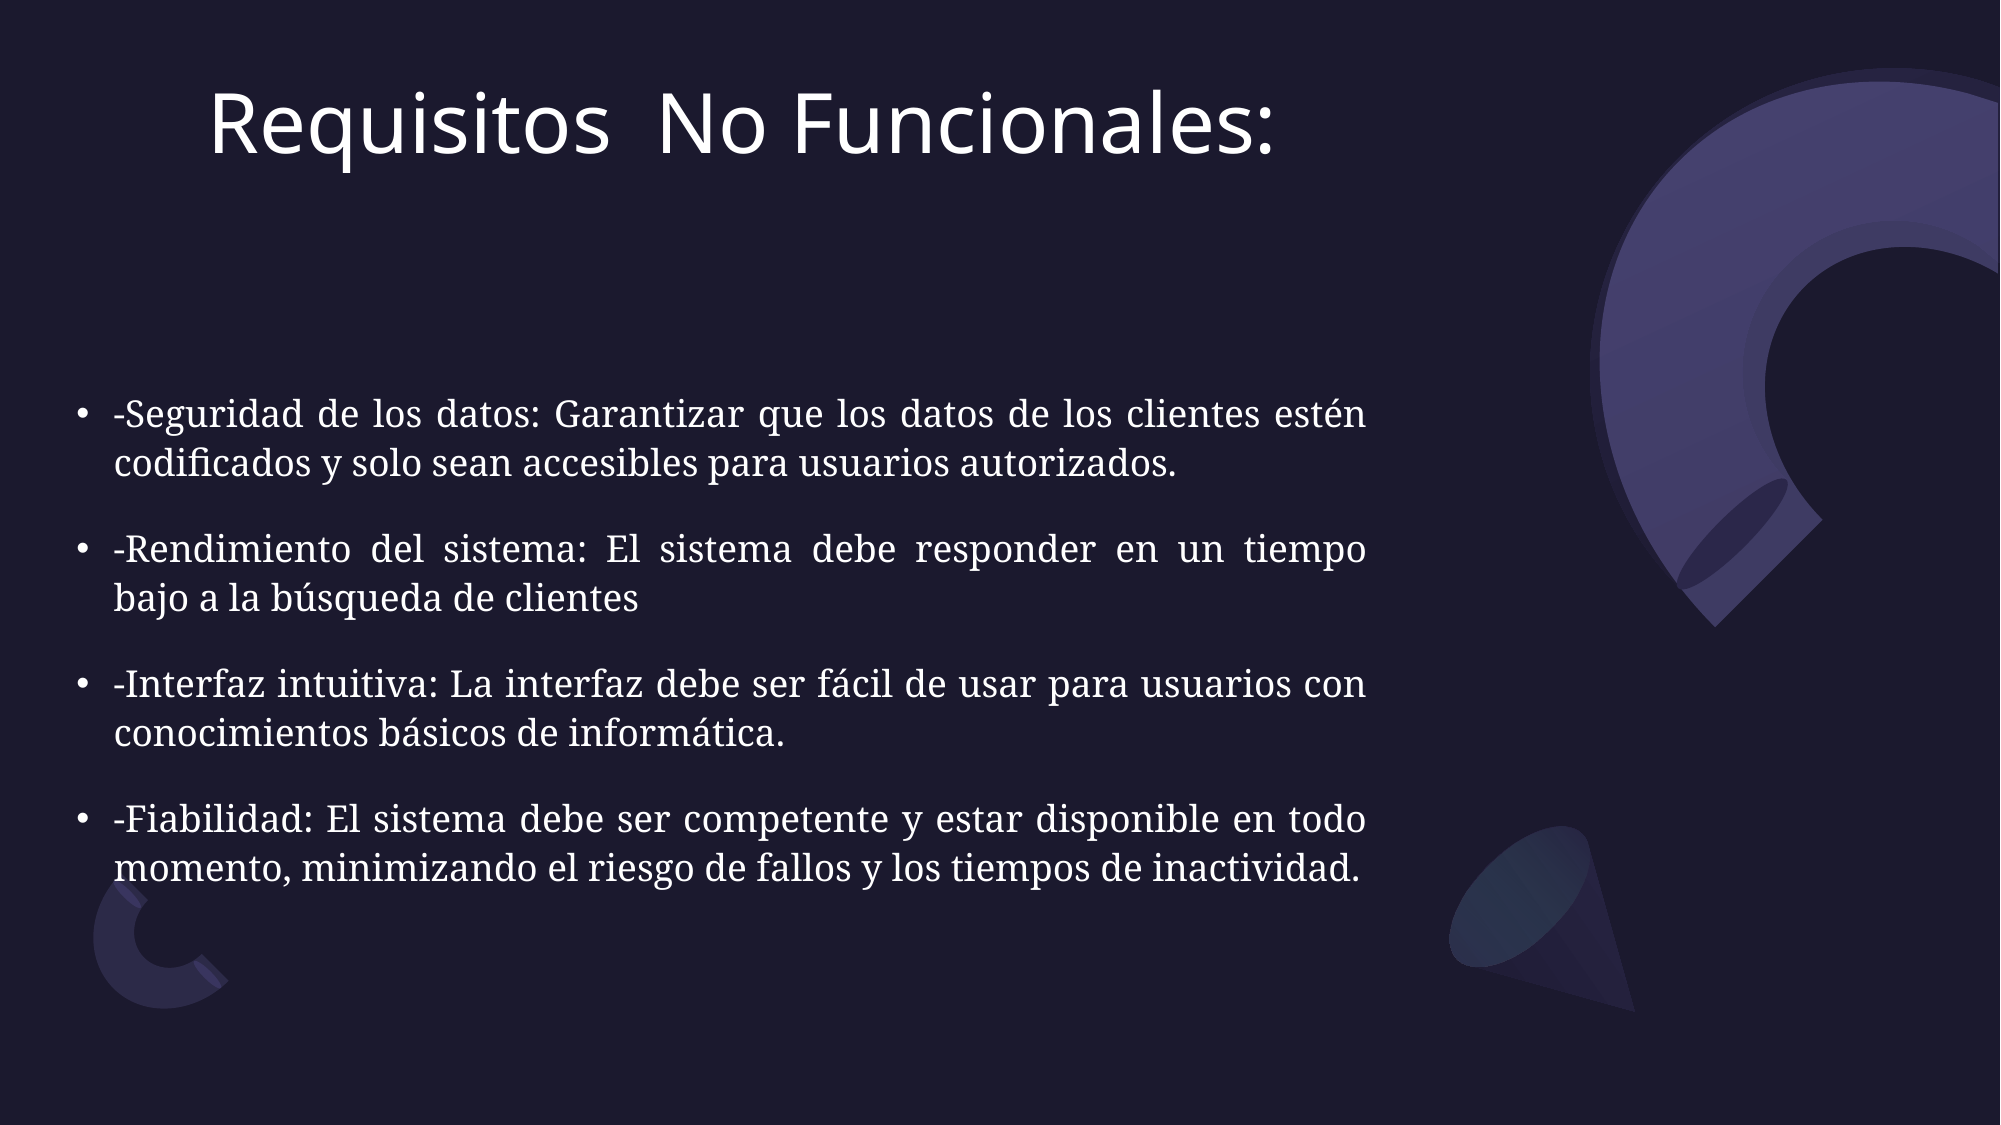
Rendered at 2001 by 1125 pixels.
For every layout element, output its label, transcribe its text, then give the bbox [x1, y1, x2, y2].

title Requisitos No Funcionales: [90, 81, 1397, 180]
list -Seguridad de los datos: Garantizar que los datos de los clientes estén codificados y solo sean accesibles para usuarios autorizados. -Rendimiento del sistema: El sistema debe responder en un tiempo bajo a la búsqueda de clientes -Interfaz intuitiva: La interfaz debe ser fácil de usar para usuarios con conocimientos básicos de informática. -Fiabilidad: El sistema debe ser competente y estar disponible en todo momento, minimizando el riesgo de fallos y los tiempos de inactividad. [76, 386, 1368, 942]
